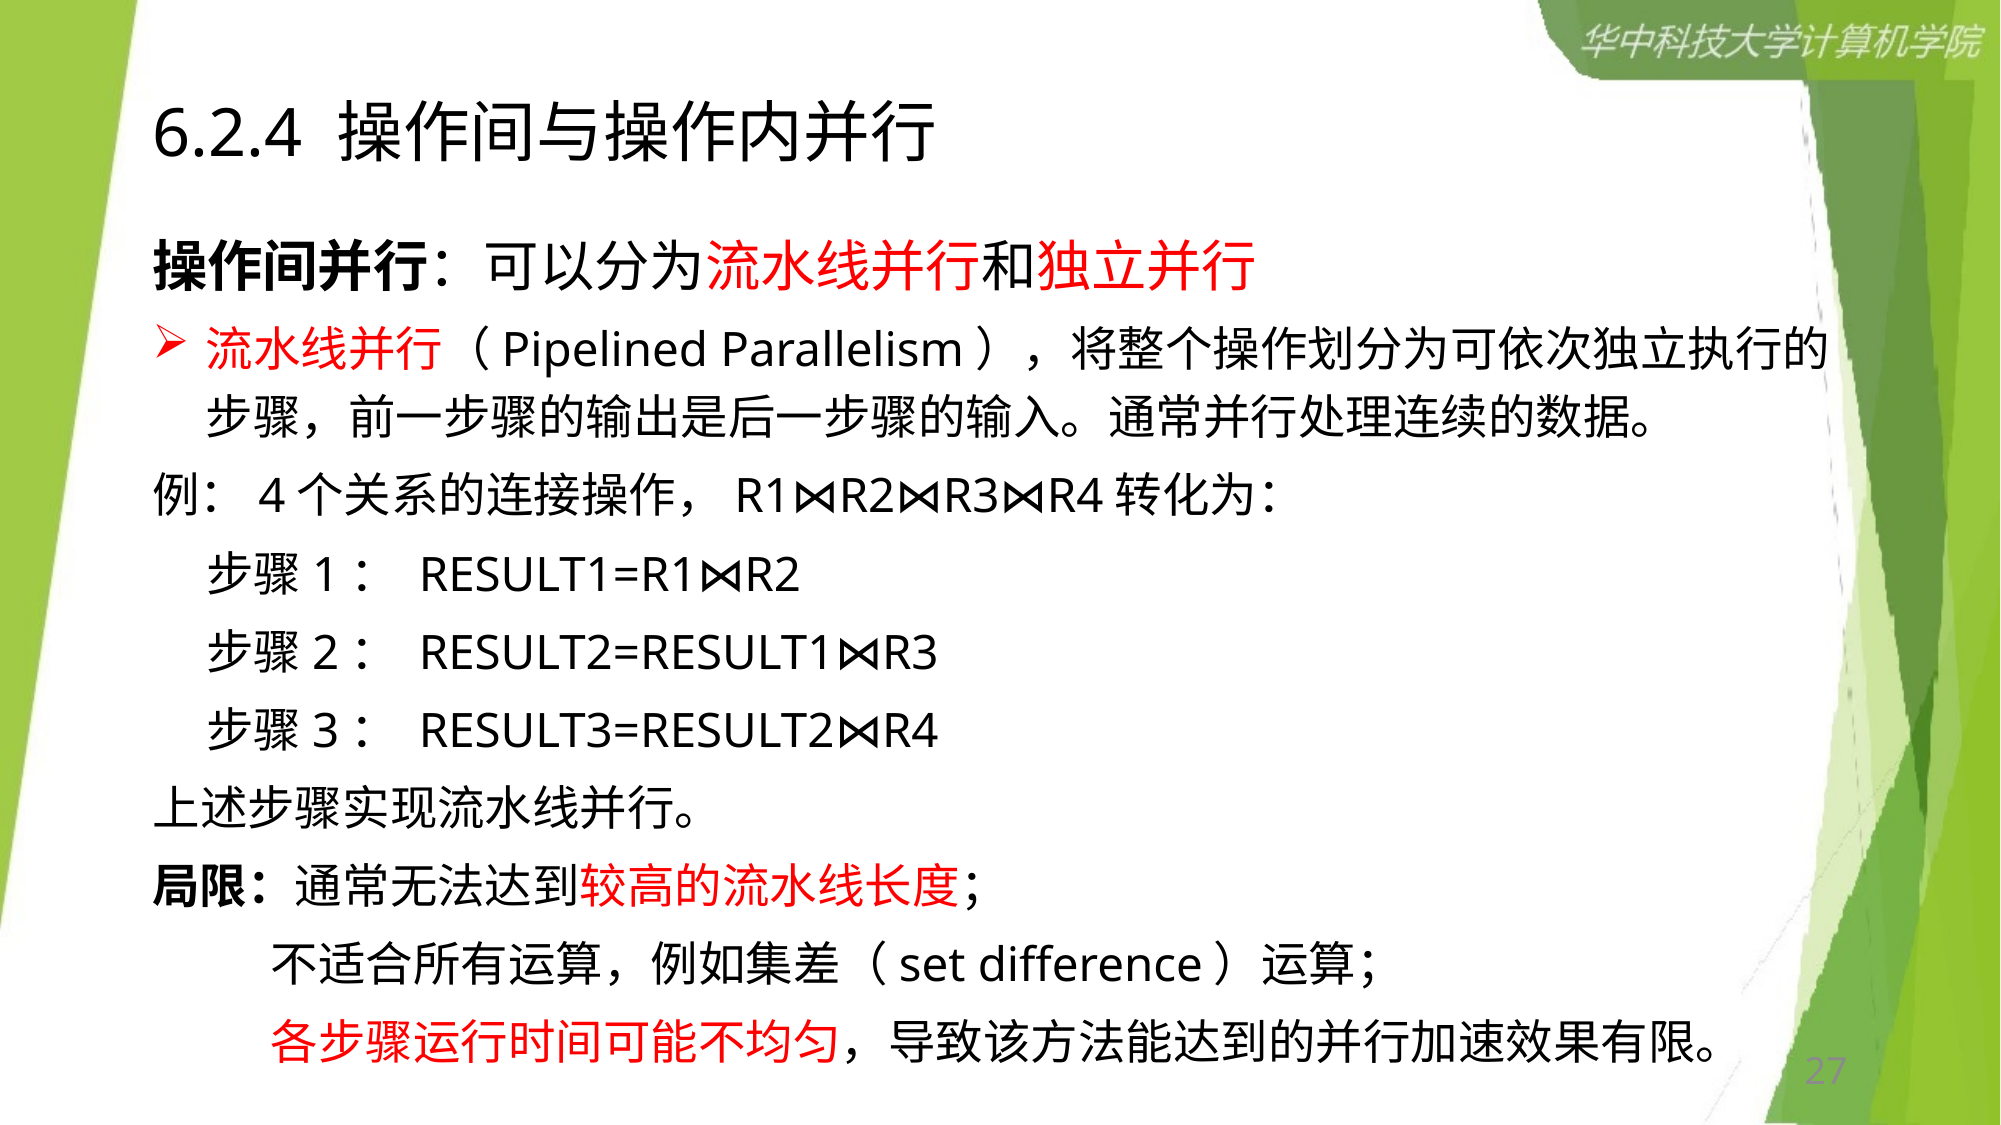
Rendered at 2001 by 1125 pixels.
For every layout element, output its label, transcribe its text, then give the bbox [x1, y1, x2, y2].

slide_number 27 [1412, 1042, 1863, 1103]
picture [0, 0, 2001, 1125]
list 操作间并行：可以分为流水线并行和独立并行 流水线并行（Pipelined Parallelism），将整个操作划分为可依次独立执行的步骤，前一步骤的输出是后一步骤的输入。通常并行处理连续的数据。 例：4个关系的连接操作，R1⋈R2⋈R3⋈R4转化为： 步骤1： RESULT1=R1⋈R2 步骤2： RESULT2=RESULT1⋈R3 步骤3： RESULT3=RESULT2⋈R4 上述步骤实现流水线并行。 局限：通常无法达到较高的流水线长度； 不适合所有运算，例如集差（set difference）运算； 各步骤运行时间可能不均匀，导致该方法能达到的并行加速效果有限。 [137, 210, 1863, 1084]
title 6.2.4 操作间与操作内并行 [137, 59, 1863, 210]
